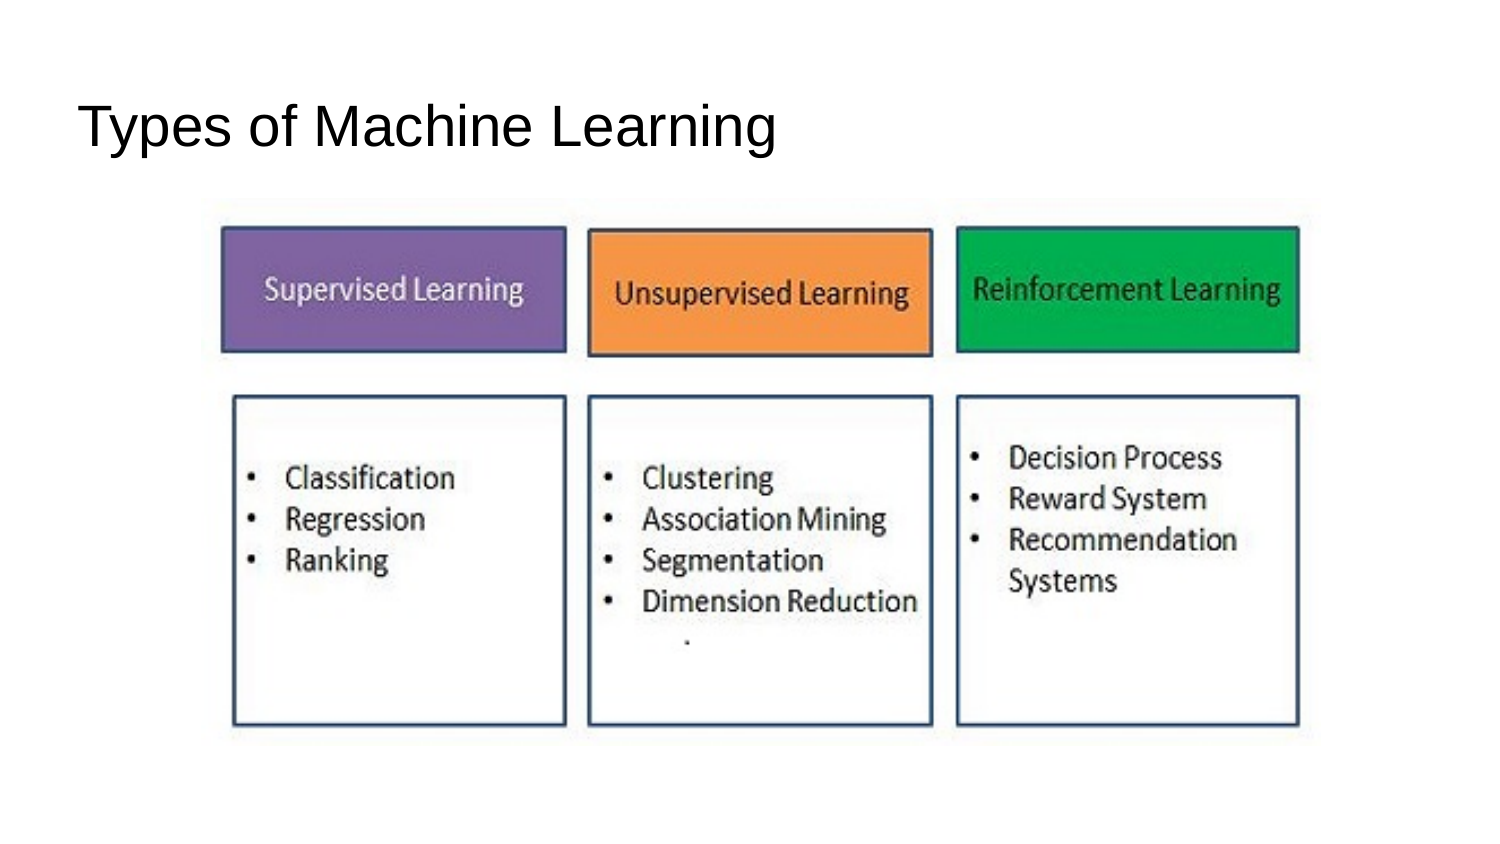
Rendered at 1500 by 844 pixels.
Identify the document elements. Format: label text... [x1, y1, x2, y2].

picture [201, 198, 1321, 747]
title Types of Machine Learning [62, 72, 1460, 167]
